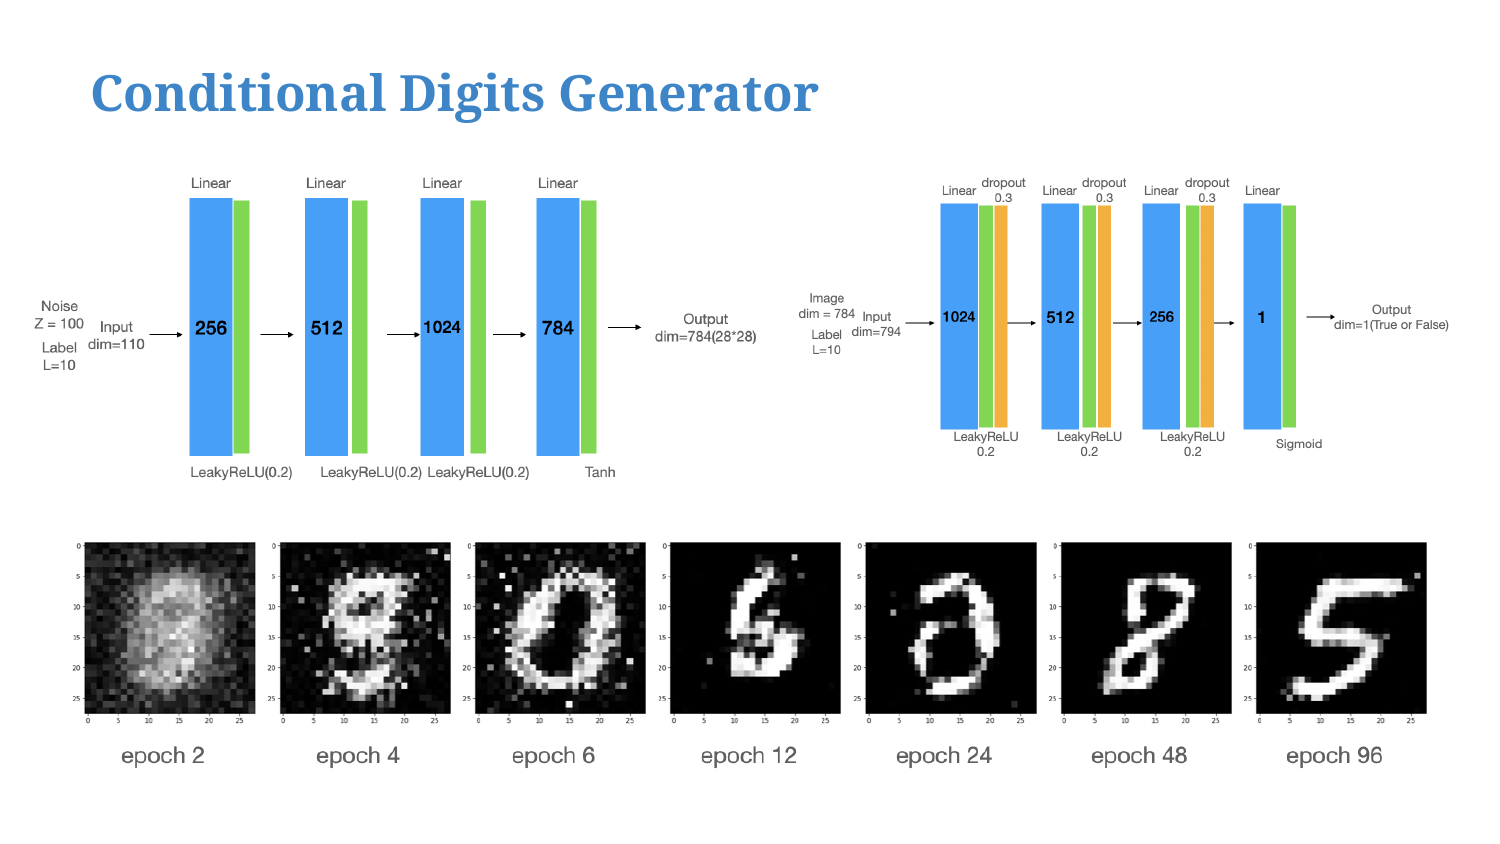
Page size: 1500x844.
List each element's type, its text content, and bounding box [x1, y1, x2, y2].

picture [24, 153, 764, 491]
text_box Conditional Digits Generator [0, 37, 1116, 137]
picture [787, 170, 1465, 474]
picture [24, 515, 1476, 797]
